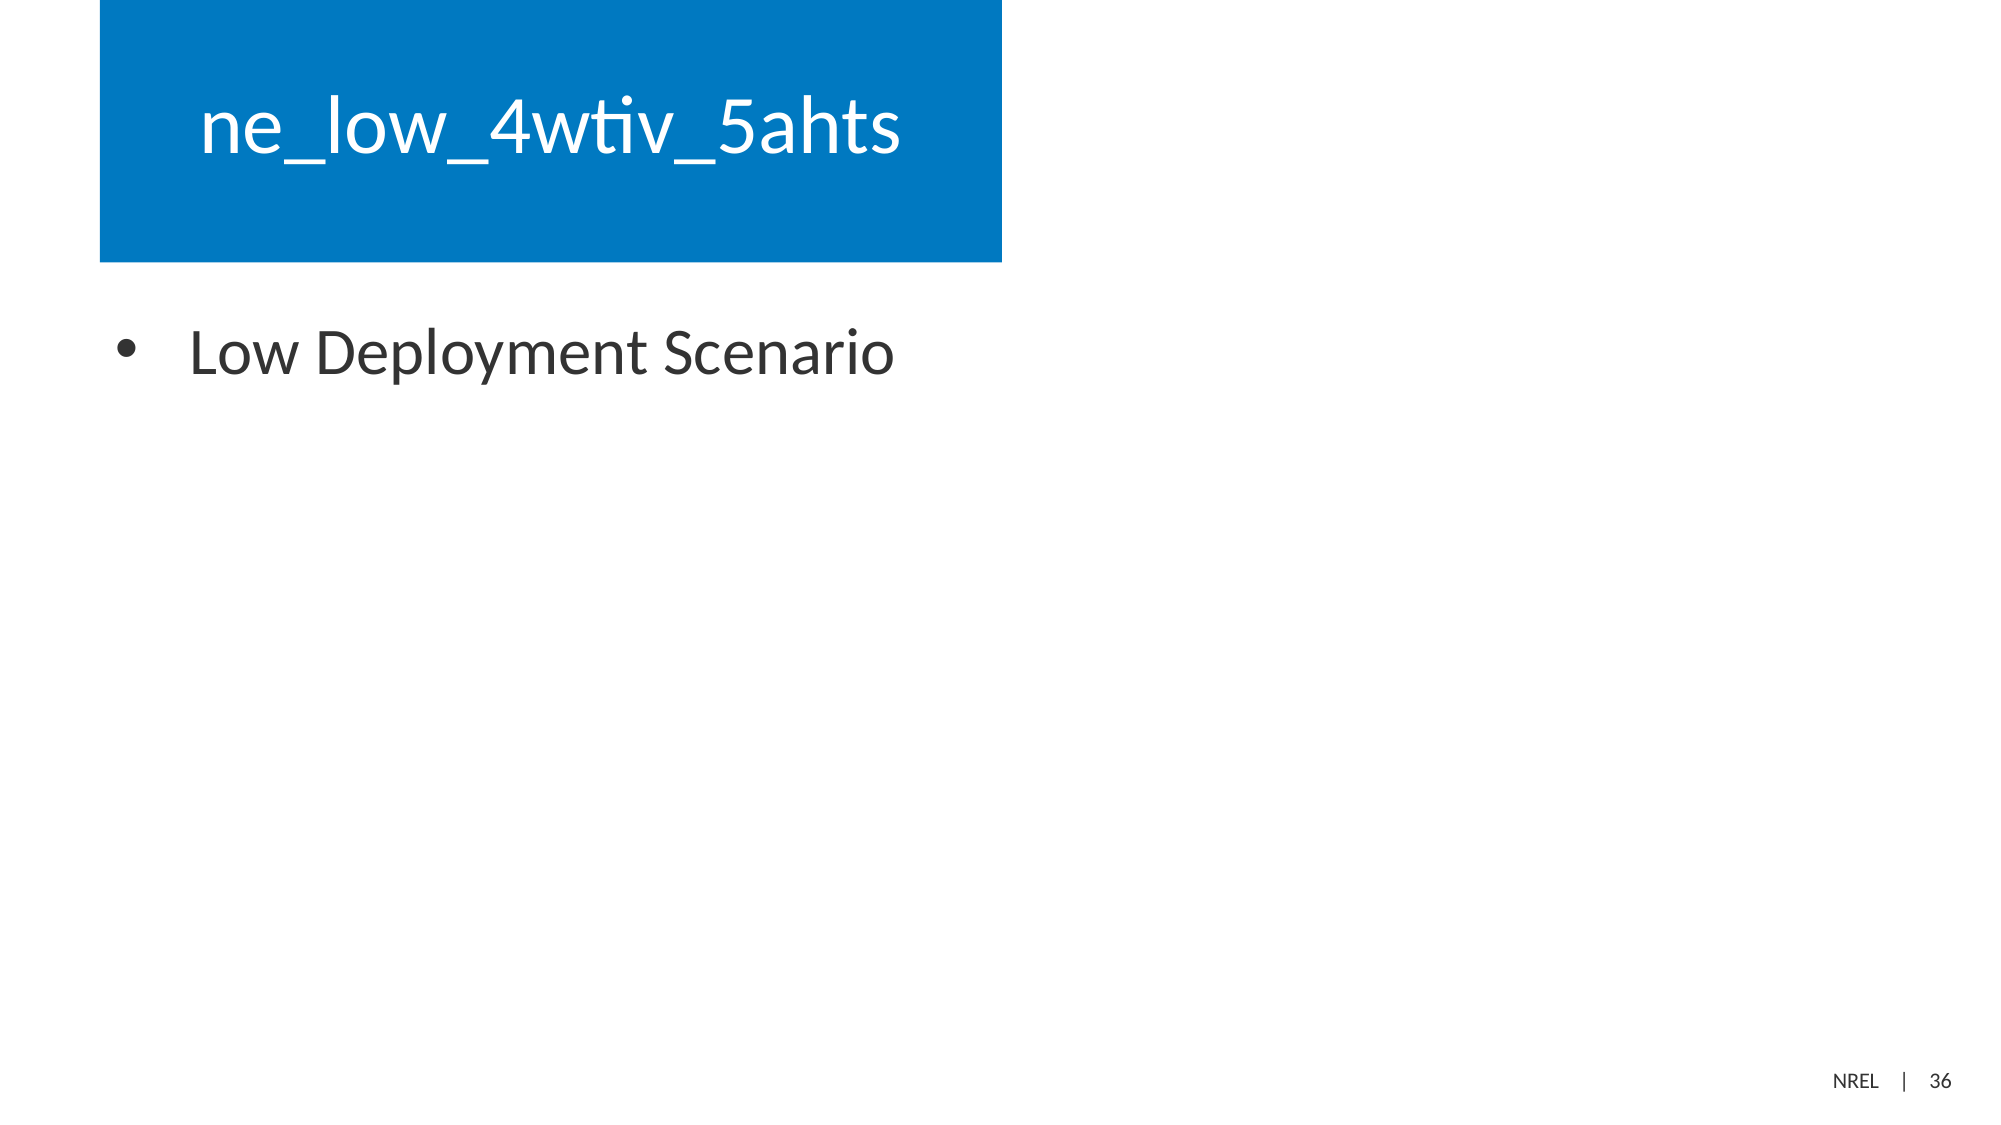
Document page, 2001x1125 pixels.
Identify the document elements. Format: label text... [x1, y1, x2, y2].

list Low Deployment Scenario [99, 299, 1876, 1039]
title ne_low_4wtiv_5ahts [99, 0, 1002, 263]
